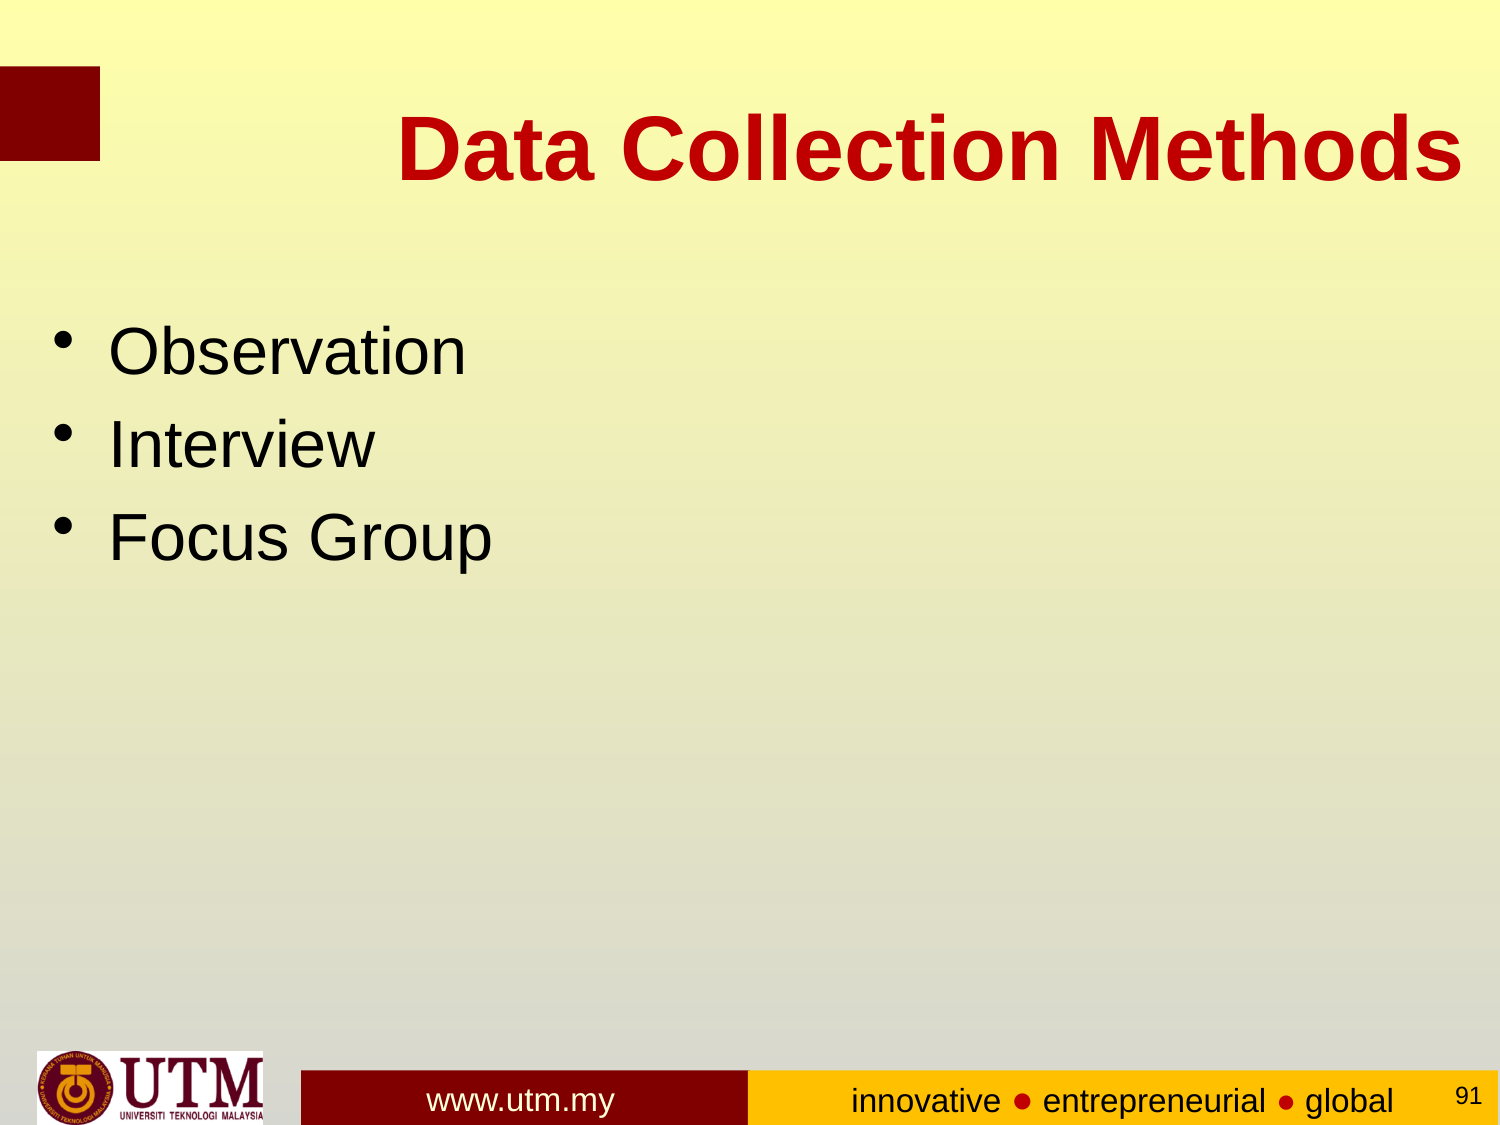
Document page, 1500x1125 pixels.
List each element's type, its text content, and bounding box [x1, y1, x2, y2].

title Data Collection Methods [362, 99, 1500, 188]
list Observation Interview Focus Group [37, 299, 1463, 976]
picture [37, 1051, 263, 1125]
